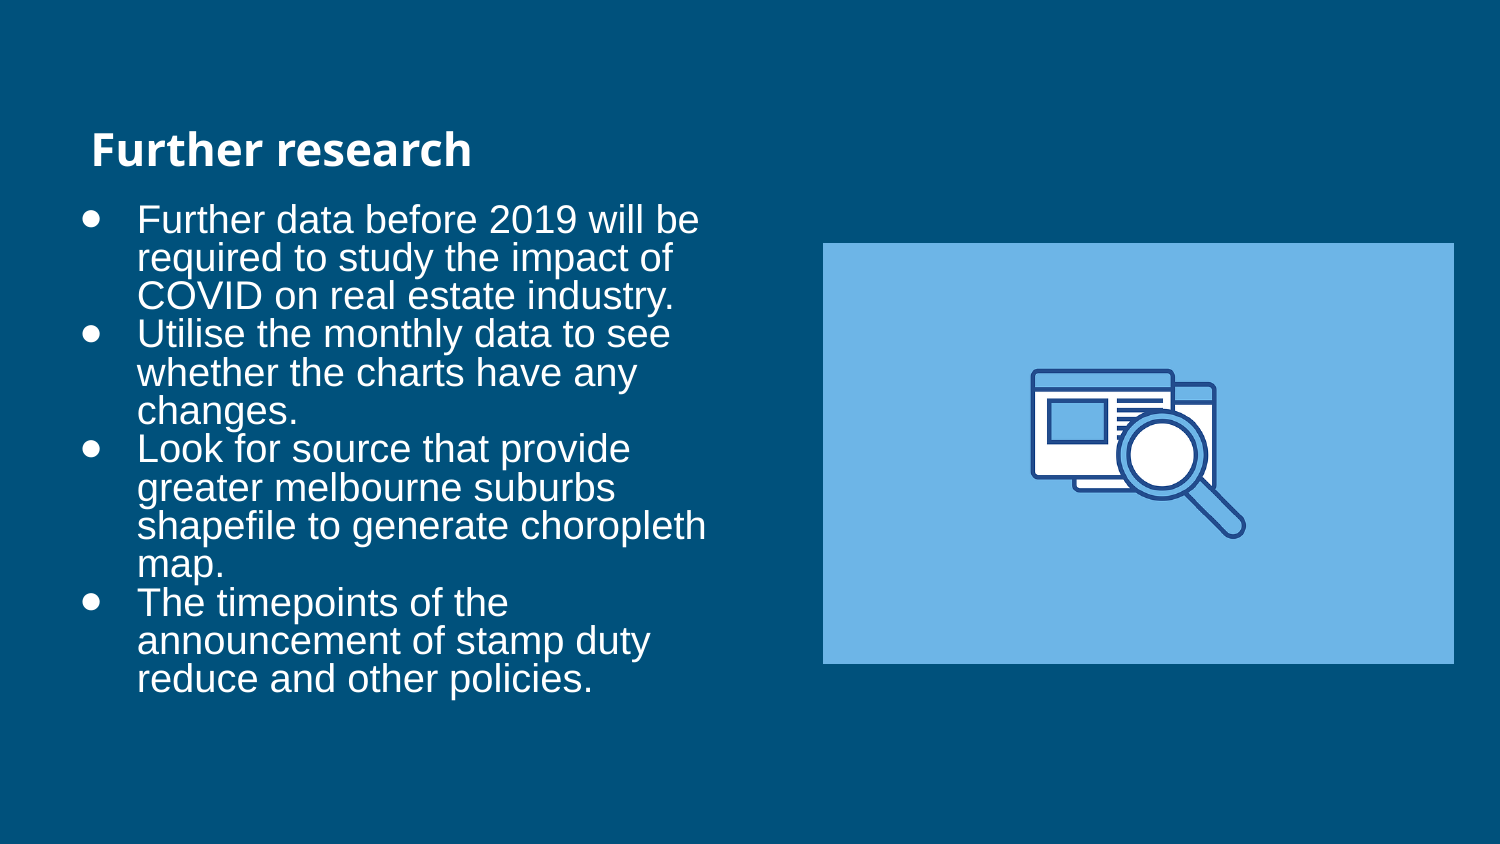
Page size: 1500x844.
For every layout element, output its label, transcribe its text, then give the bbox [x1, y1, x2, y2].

list Further data before 2019 will be required to study the impact of COVID on real estate industry. Utilise the monthly data to see whether the charts have any changes. Look for source that provide greater melbourne suburbs shapefile to generate choropleth map. The timepoints of the announcement of stamp duty reduce and other policies. [46, 168, 756, 774]
text_box Further research [75, 105, 873, 191]
picture [824, 244, 1453, 663]
